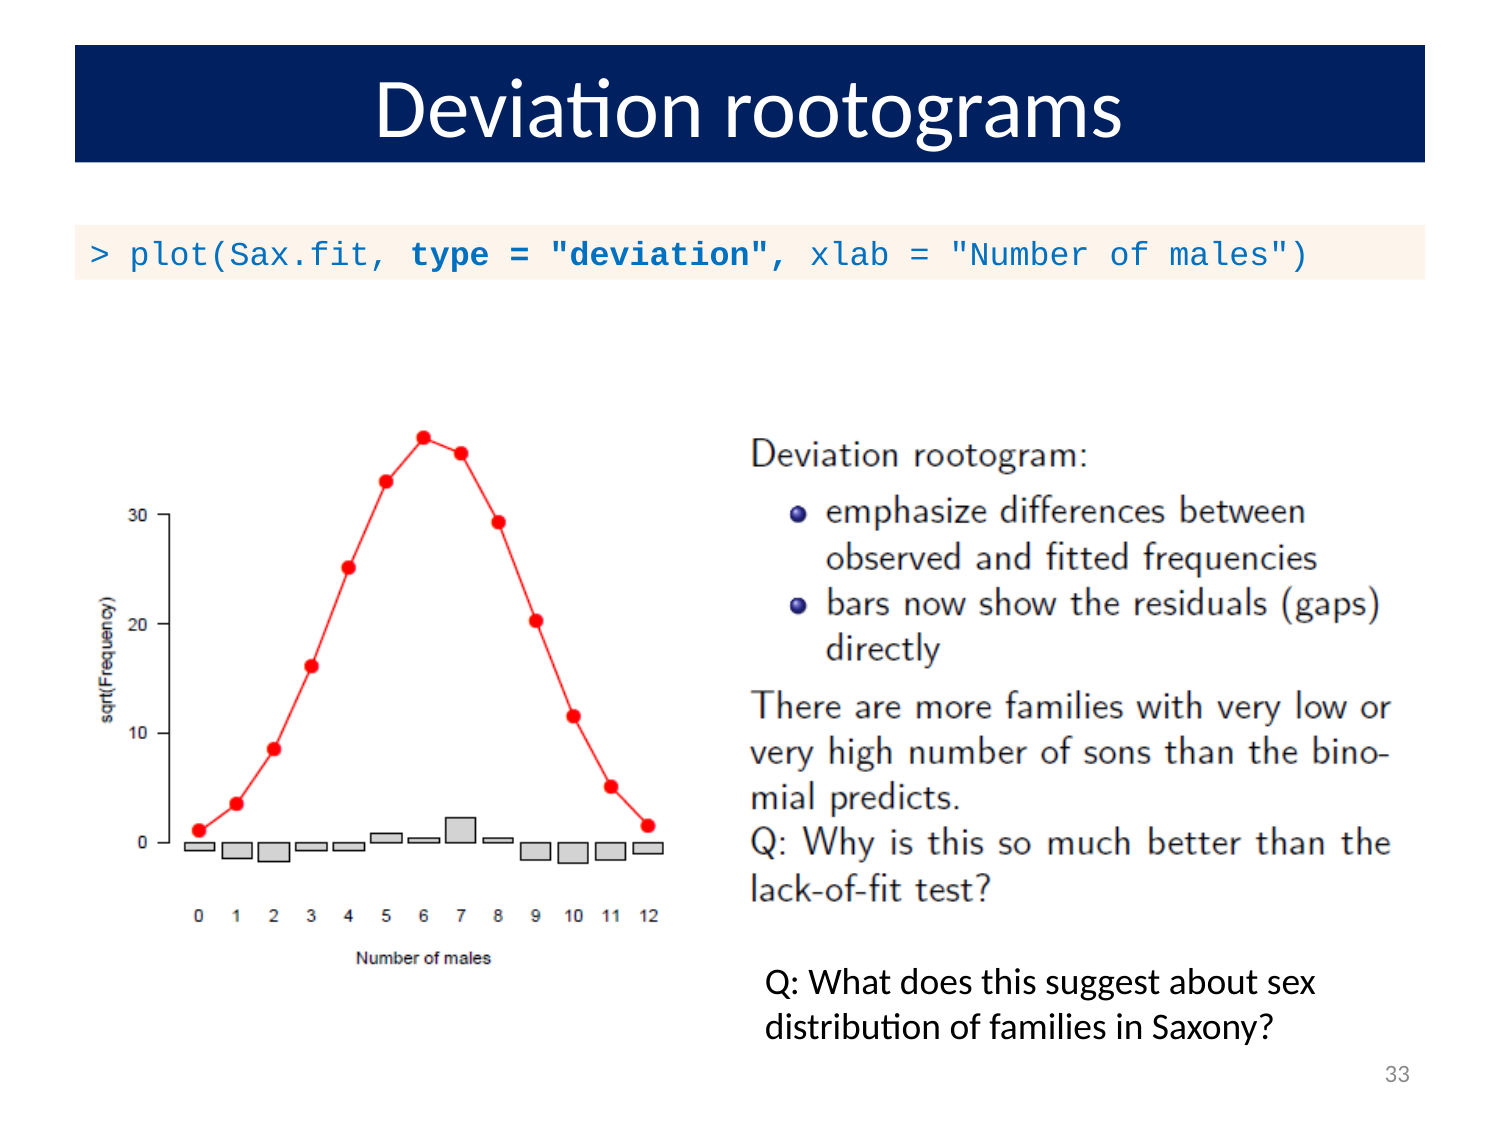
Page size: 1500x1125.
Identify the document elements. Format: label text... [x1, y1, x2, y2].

picture [74, 412, 1418, 980]
title Deviation rootograms [75, 45, 1425, 163]
slide_number 33 [1074, 1055, 1425, 1103]
text_box Q: What does this suggest about sex distribution of families in Saxony? [749, 949, 1425, 1055]
text_box > plot(Sax.fit, type = "deviation", xlab = "Number of males") [74, 224, 1425, 280]
